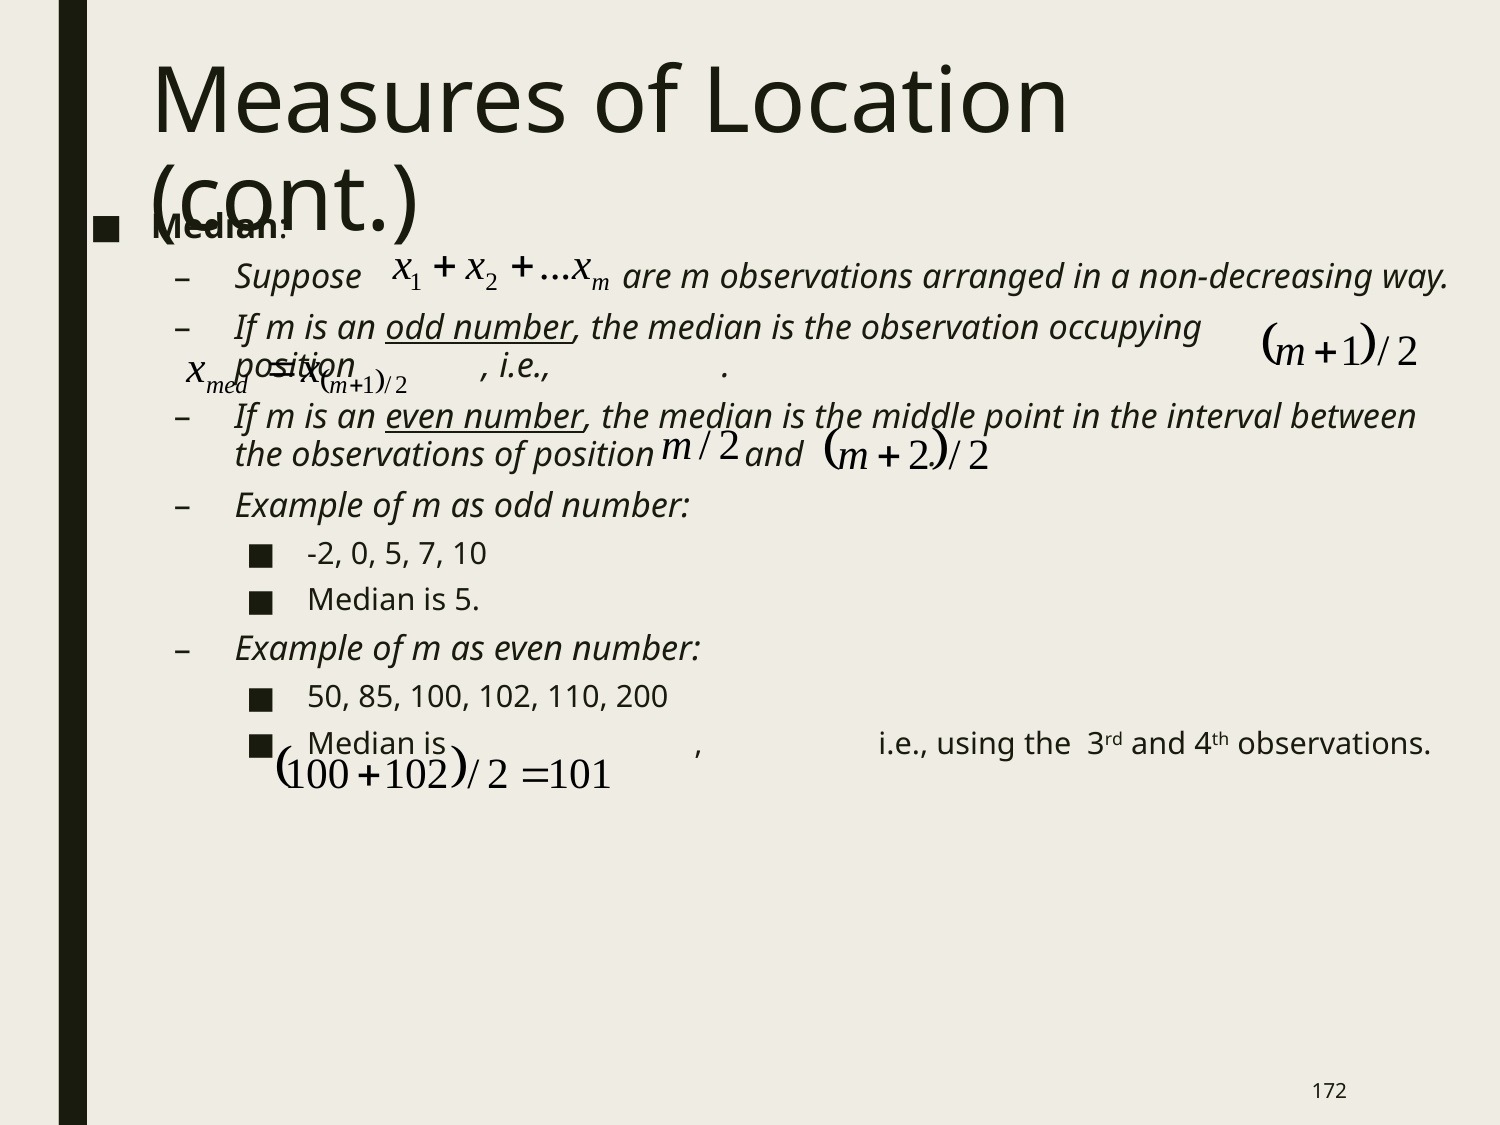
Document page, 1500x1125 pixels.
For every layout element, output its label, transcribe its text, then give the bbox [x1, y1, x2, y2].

title Measures of Location (cont.) [135, 47, 1338, 181]
slide_number 171 [1165, 1058, 1362, 1125]
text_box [818, 426, 996, 488]
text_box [177, 339, 417, 409]
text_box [1255, 321, 1426, 384]
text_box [269, 744, 618, 807]
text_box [654, 420, 749, 471]
list Median: Suppose are m observations arranged in a non-decreasing way. If m is an odd number, the median is the observation occupying position , i.e., . If m is an even number, the median is the middle point in the interval between the observations of position and . Example of m as odd number: -2, 0, 5, 7, 10 Median is 5. Example of m as even number: 50, 85, 100, 102, 110, 200 Median is , i.e., using the 3rd and 4th observations. [75, 200, 1475, 813]
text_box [384, 236, 620, 302]
